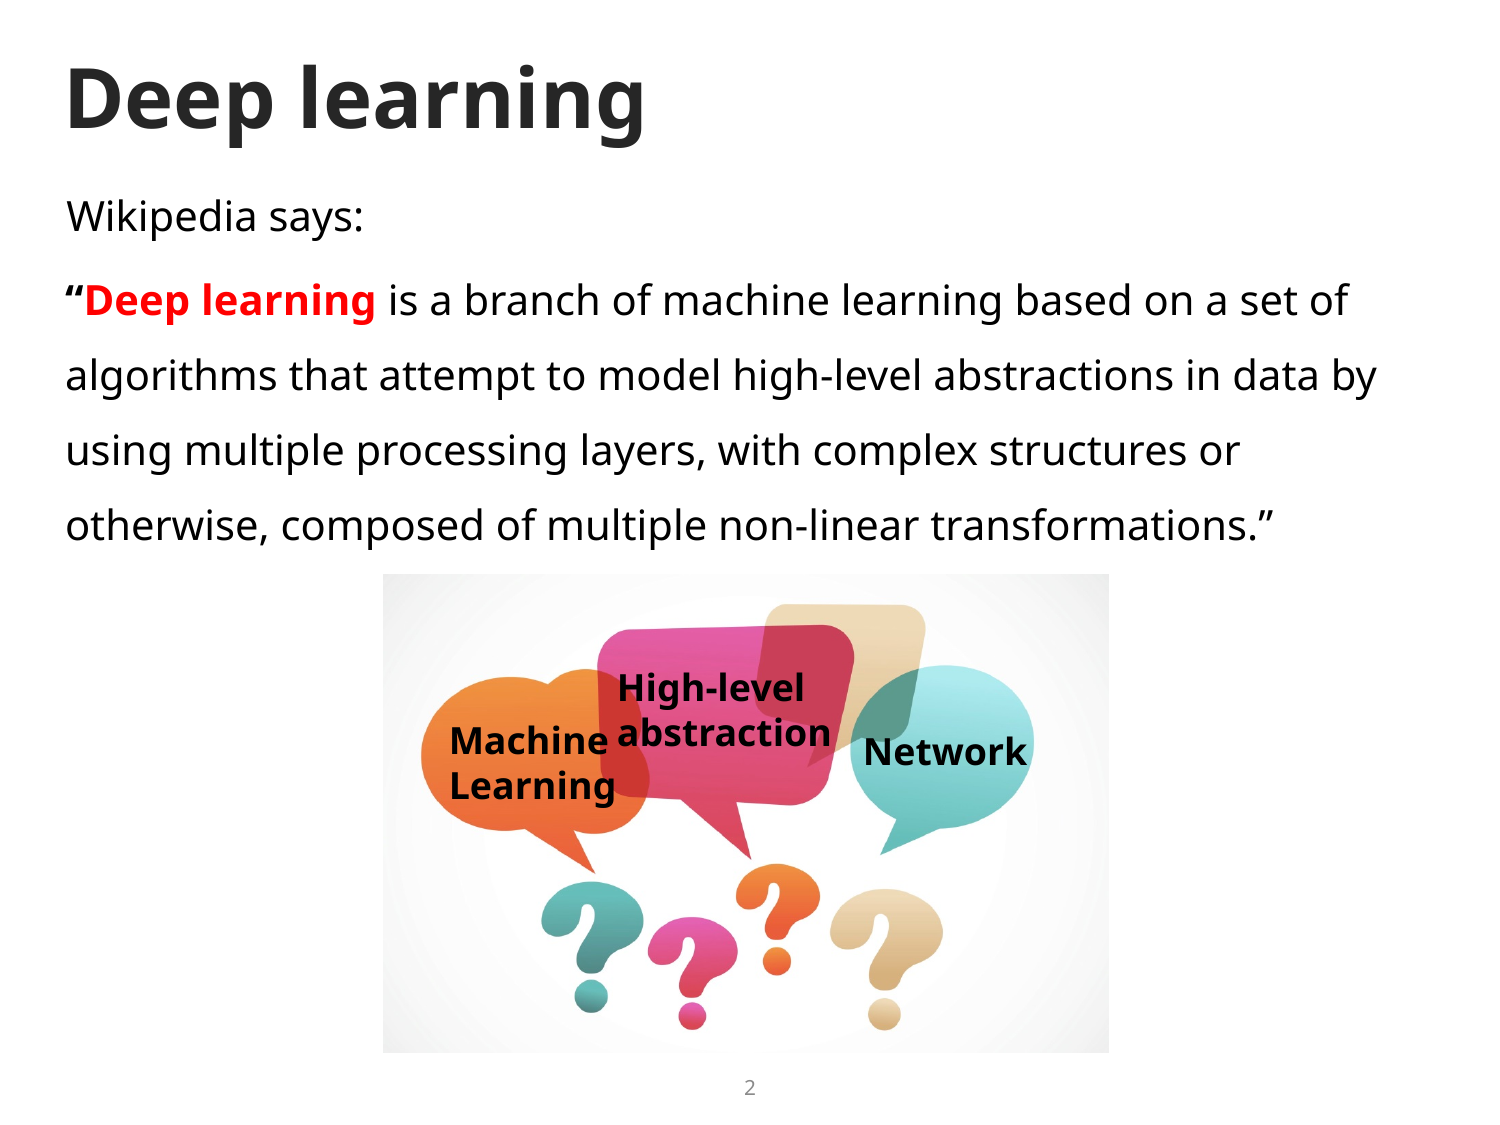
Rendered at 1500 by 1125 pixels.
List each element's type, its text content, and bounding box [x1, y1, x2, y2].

text_box Wikipedia says: [51, 182, 391, 247]
slide_number 2 [575, 1060, 925, 1119]
picture [383, 573, 1109, 1053]
text_box “Deep learning is a branch of machine learning based on a set of algorithms that attempt to model high-level abstractions in data by using multiple processing layers, with complex structures or otherwise, composed of multiple non-linear transformations.” [50, 241, 1456, 556]
title Deep learning [48, 41, 1456, 149]
